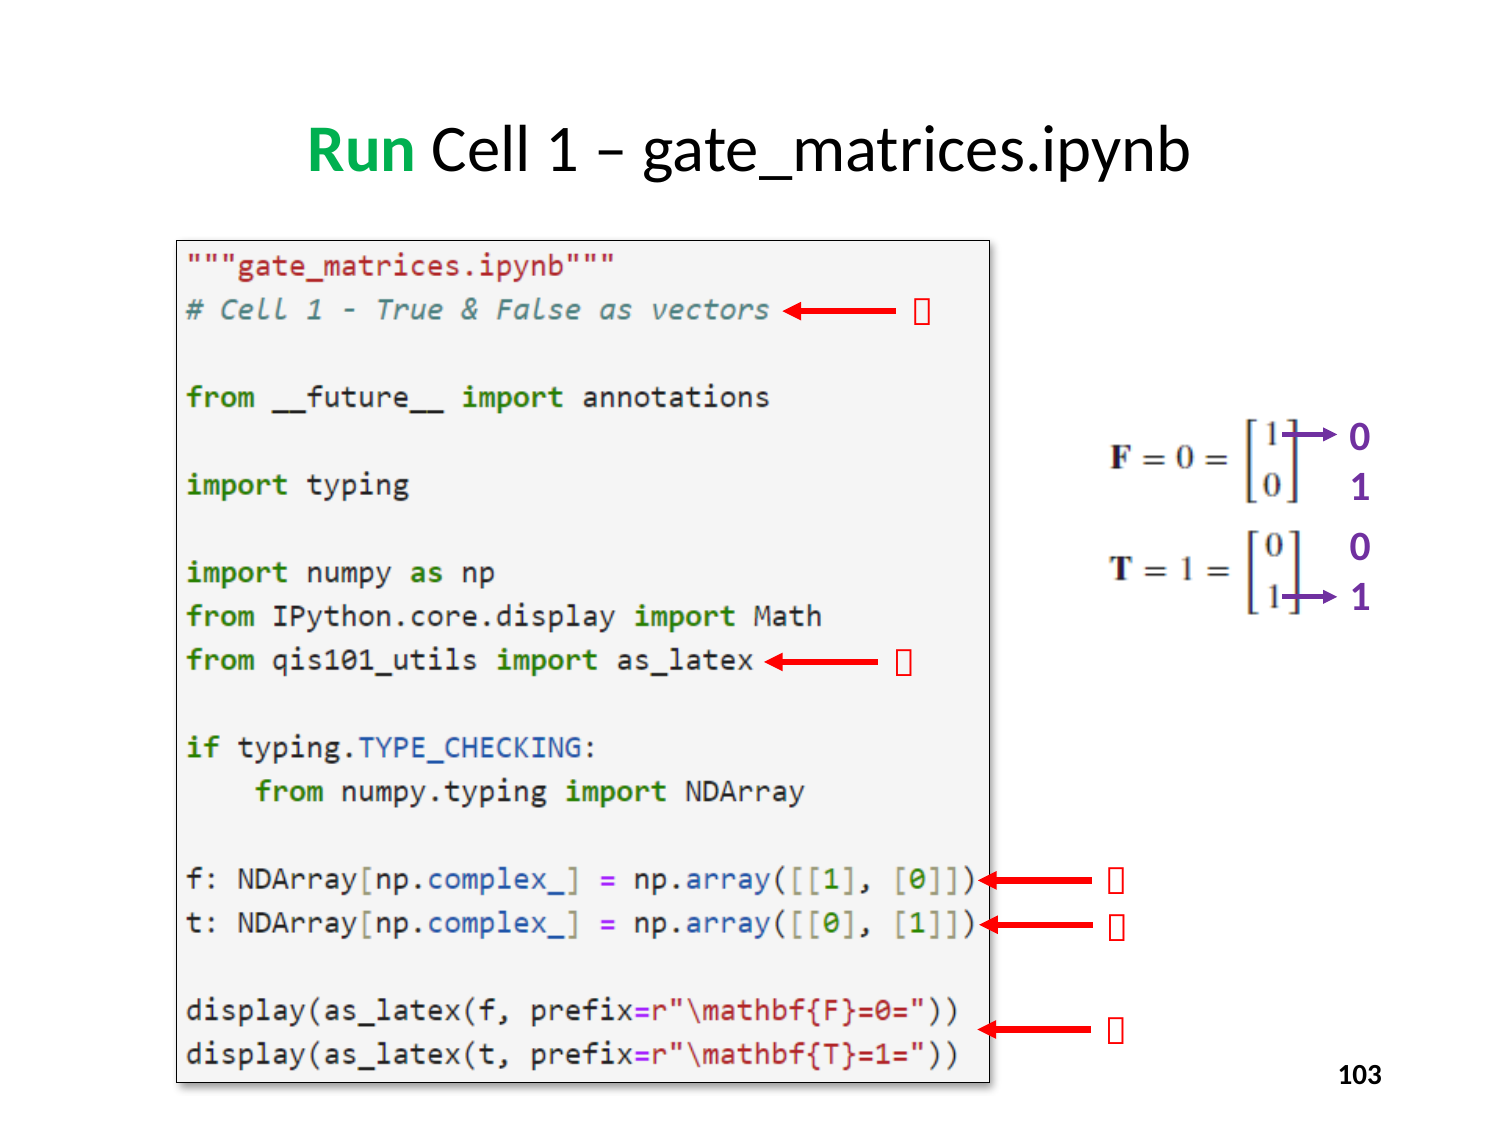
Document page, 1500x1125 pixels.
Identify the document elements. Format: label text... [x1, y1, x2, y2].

slide_number 103 [1059, 1042, 1397, 1103]
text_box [977, 850, 1154, 911]
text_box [977, 999, 1153, 1061]
picture [1101, 407, 1315, 633]
title Run Cell 1 – gate_matrices.ipynb [103, 59, 1397, 241]
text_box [979, 896, 1154, 957]
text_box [782, 280, 960, 342]
text_box 0 1 [1340, 401, 1365, 517]
picture [176, 240, 990, 1083]
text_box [763, 631, 941, 693]
text_box 0 1 [1341, 511, 1365, 627]
